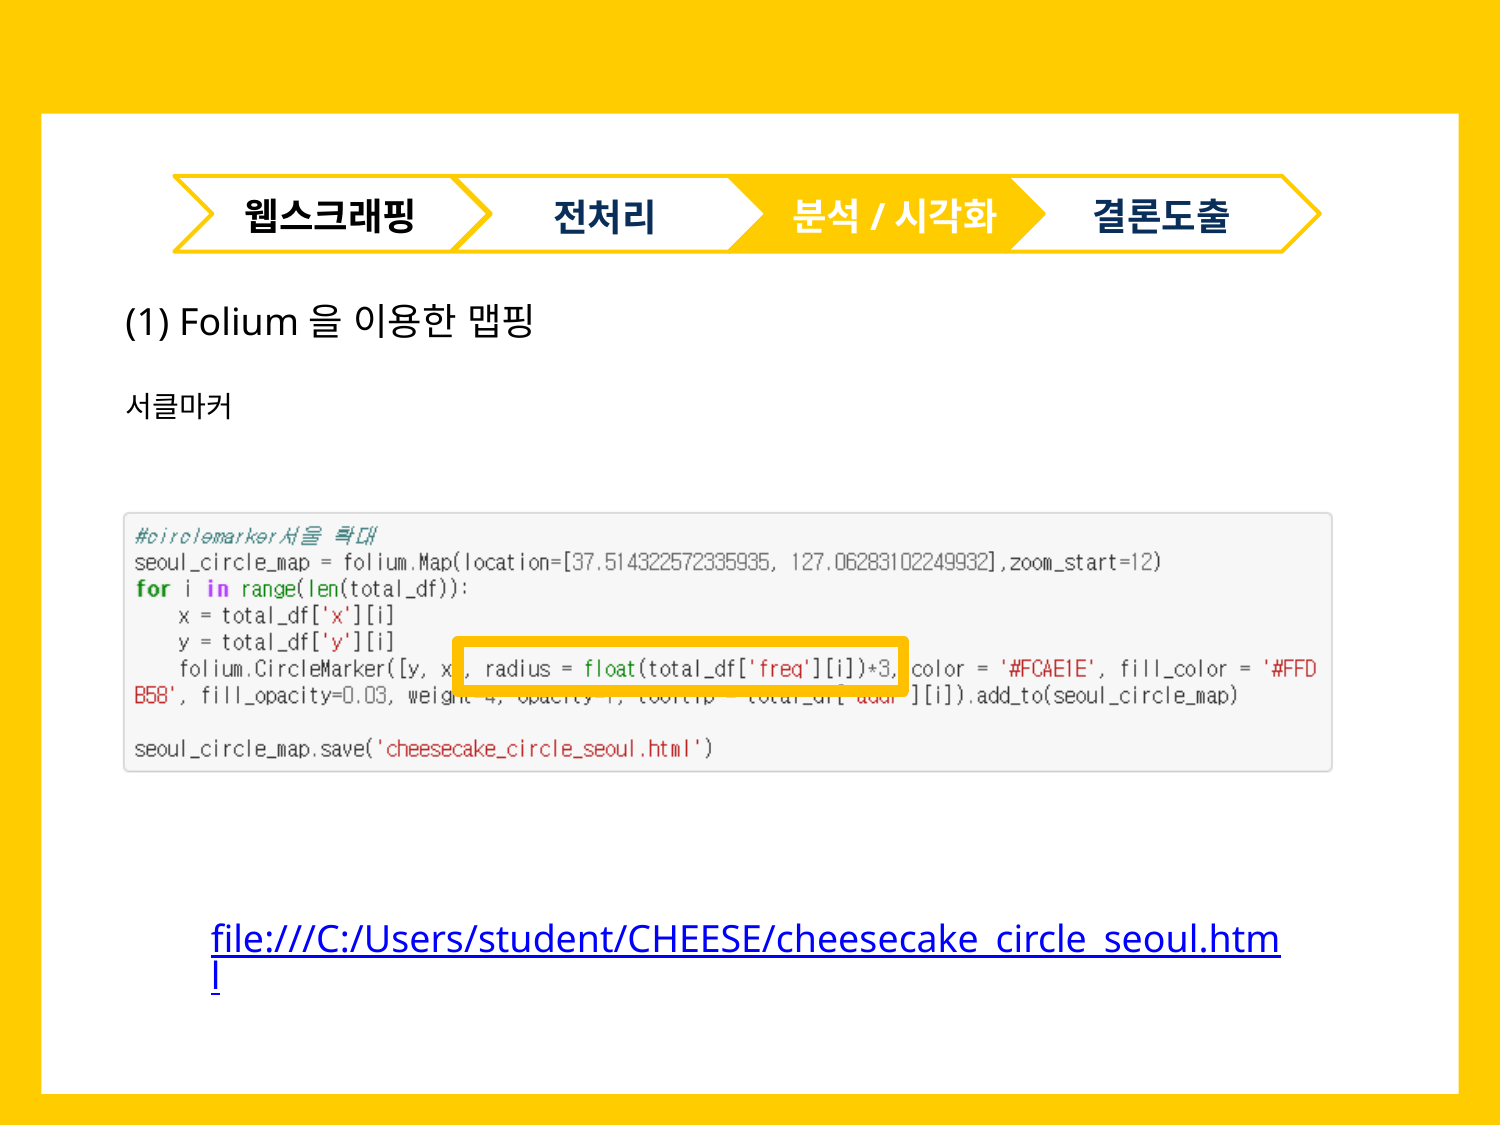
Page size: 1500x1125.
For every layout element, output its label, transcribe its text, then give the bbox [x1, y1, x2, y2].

text_box [172, 173, 486, 254]
text_box [450, 173, 770, 254]
text_box 웹스크래핑 [209, 185, 453, 246]
text_box [39, 111, 1461, 1096]
text_box (1) Folium을 이용한 맵핑 서클마커 [110, 290, 1247, 431]
text_box 결론도출 [1062, 185, 1262, 246]
text_box [730, 173, 1010, 254]
text_box [1018, 193, 1039, 234]
text_box 전처리 [524, 187, 686, 247]
picture [114, 503, 1345, 782]
text_box 분석/시각화 [772, 185, 1018, 246]
text_box [1003, 173, 1322, 254]
text_box file:///C:/Users/student/CHEESE/cheesecake_circle_seoul.html [196, 907, 1304, 974]
